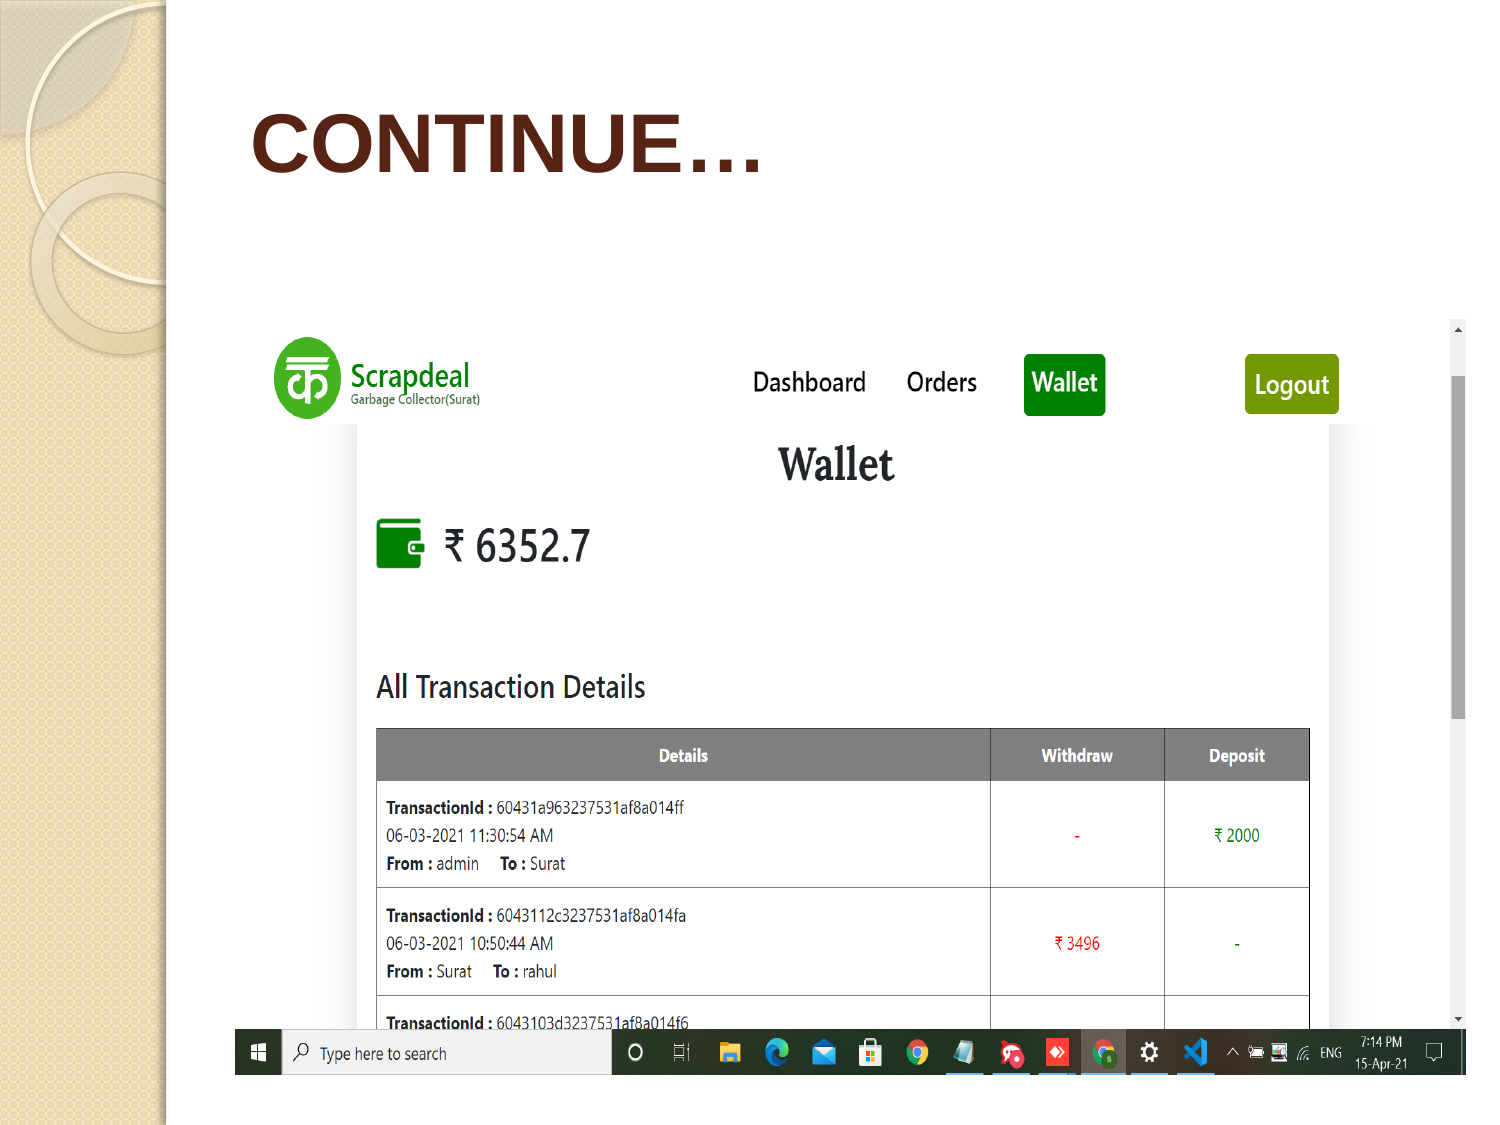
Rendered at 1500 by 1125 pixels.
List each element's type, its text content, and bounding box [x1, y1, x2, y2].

title CONTINUE… [235, 45, 1466, 233]
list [235, 318, 1466, 1076]
